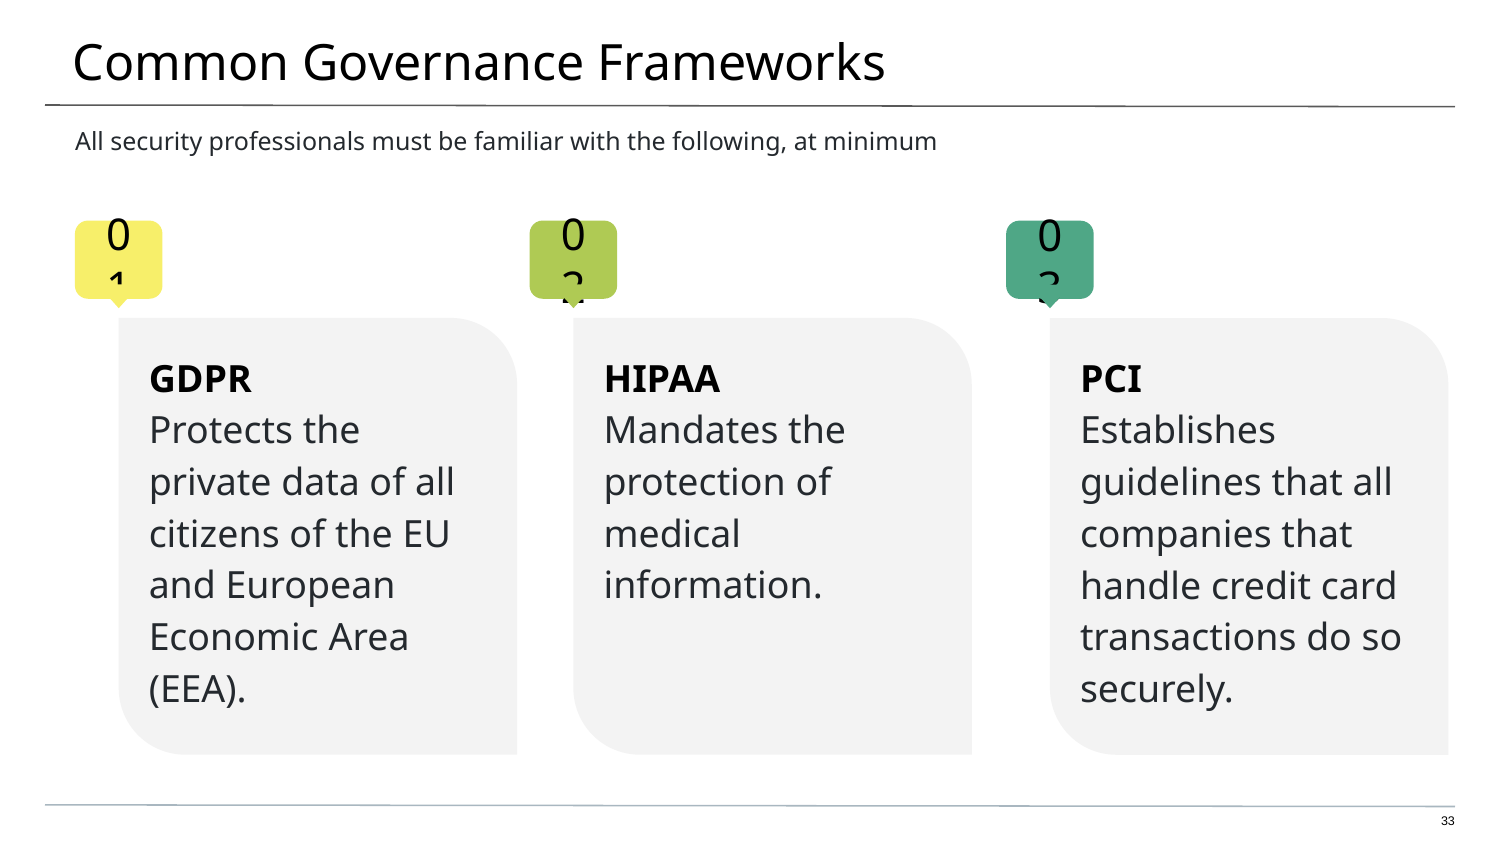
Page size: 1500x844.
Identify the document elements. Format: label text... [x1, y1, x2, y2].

subtitle PCI Establishes guidelines that all companies that handle credit card transactions do so securely. [1050, 318, 1440, 755]
title Common Governance Frameworks [0, 0, 1500, 88]
subtitle GDPR Protects the private data of all citizens of the EU and European Economic Area (EEA). [118, 317, 508, 755]
subtitle HIPAA Mandates the protection of medical information. [573, 317, 963, 755]
slide_number 33 [1412, 813, 1455, 831]
subtitle All security professionals must be familiar with the following, at minimum [0, 110, 1500, 171]
